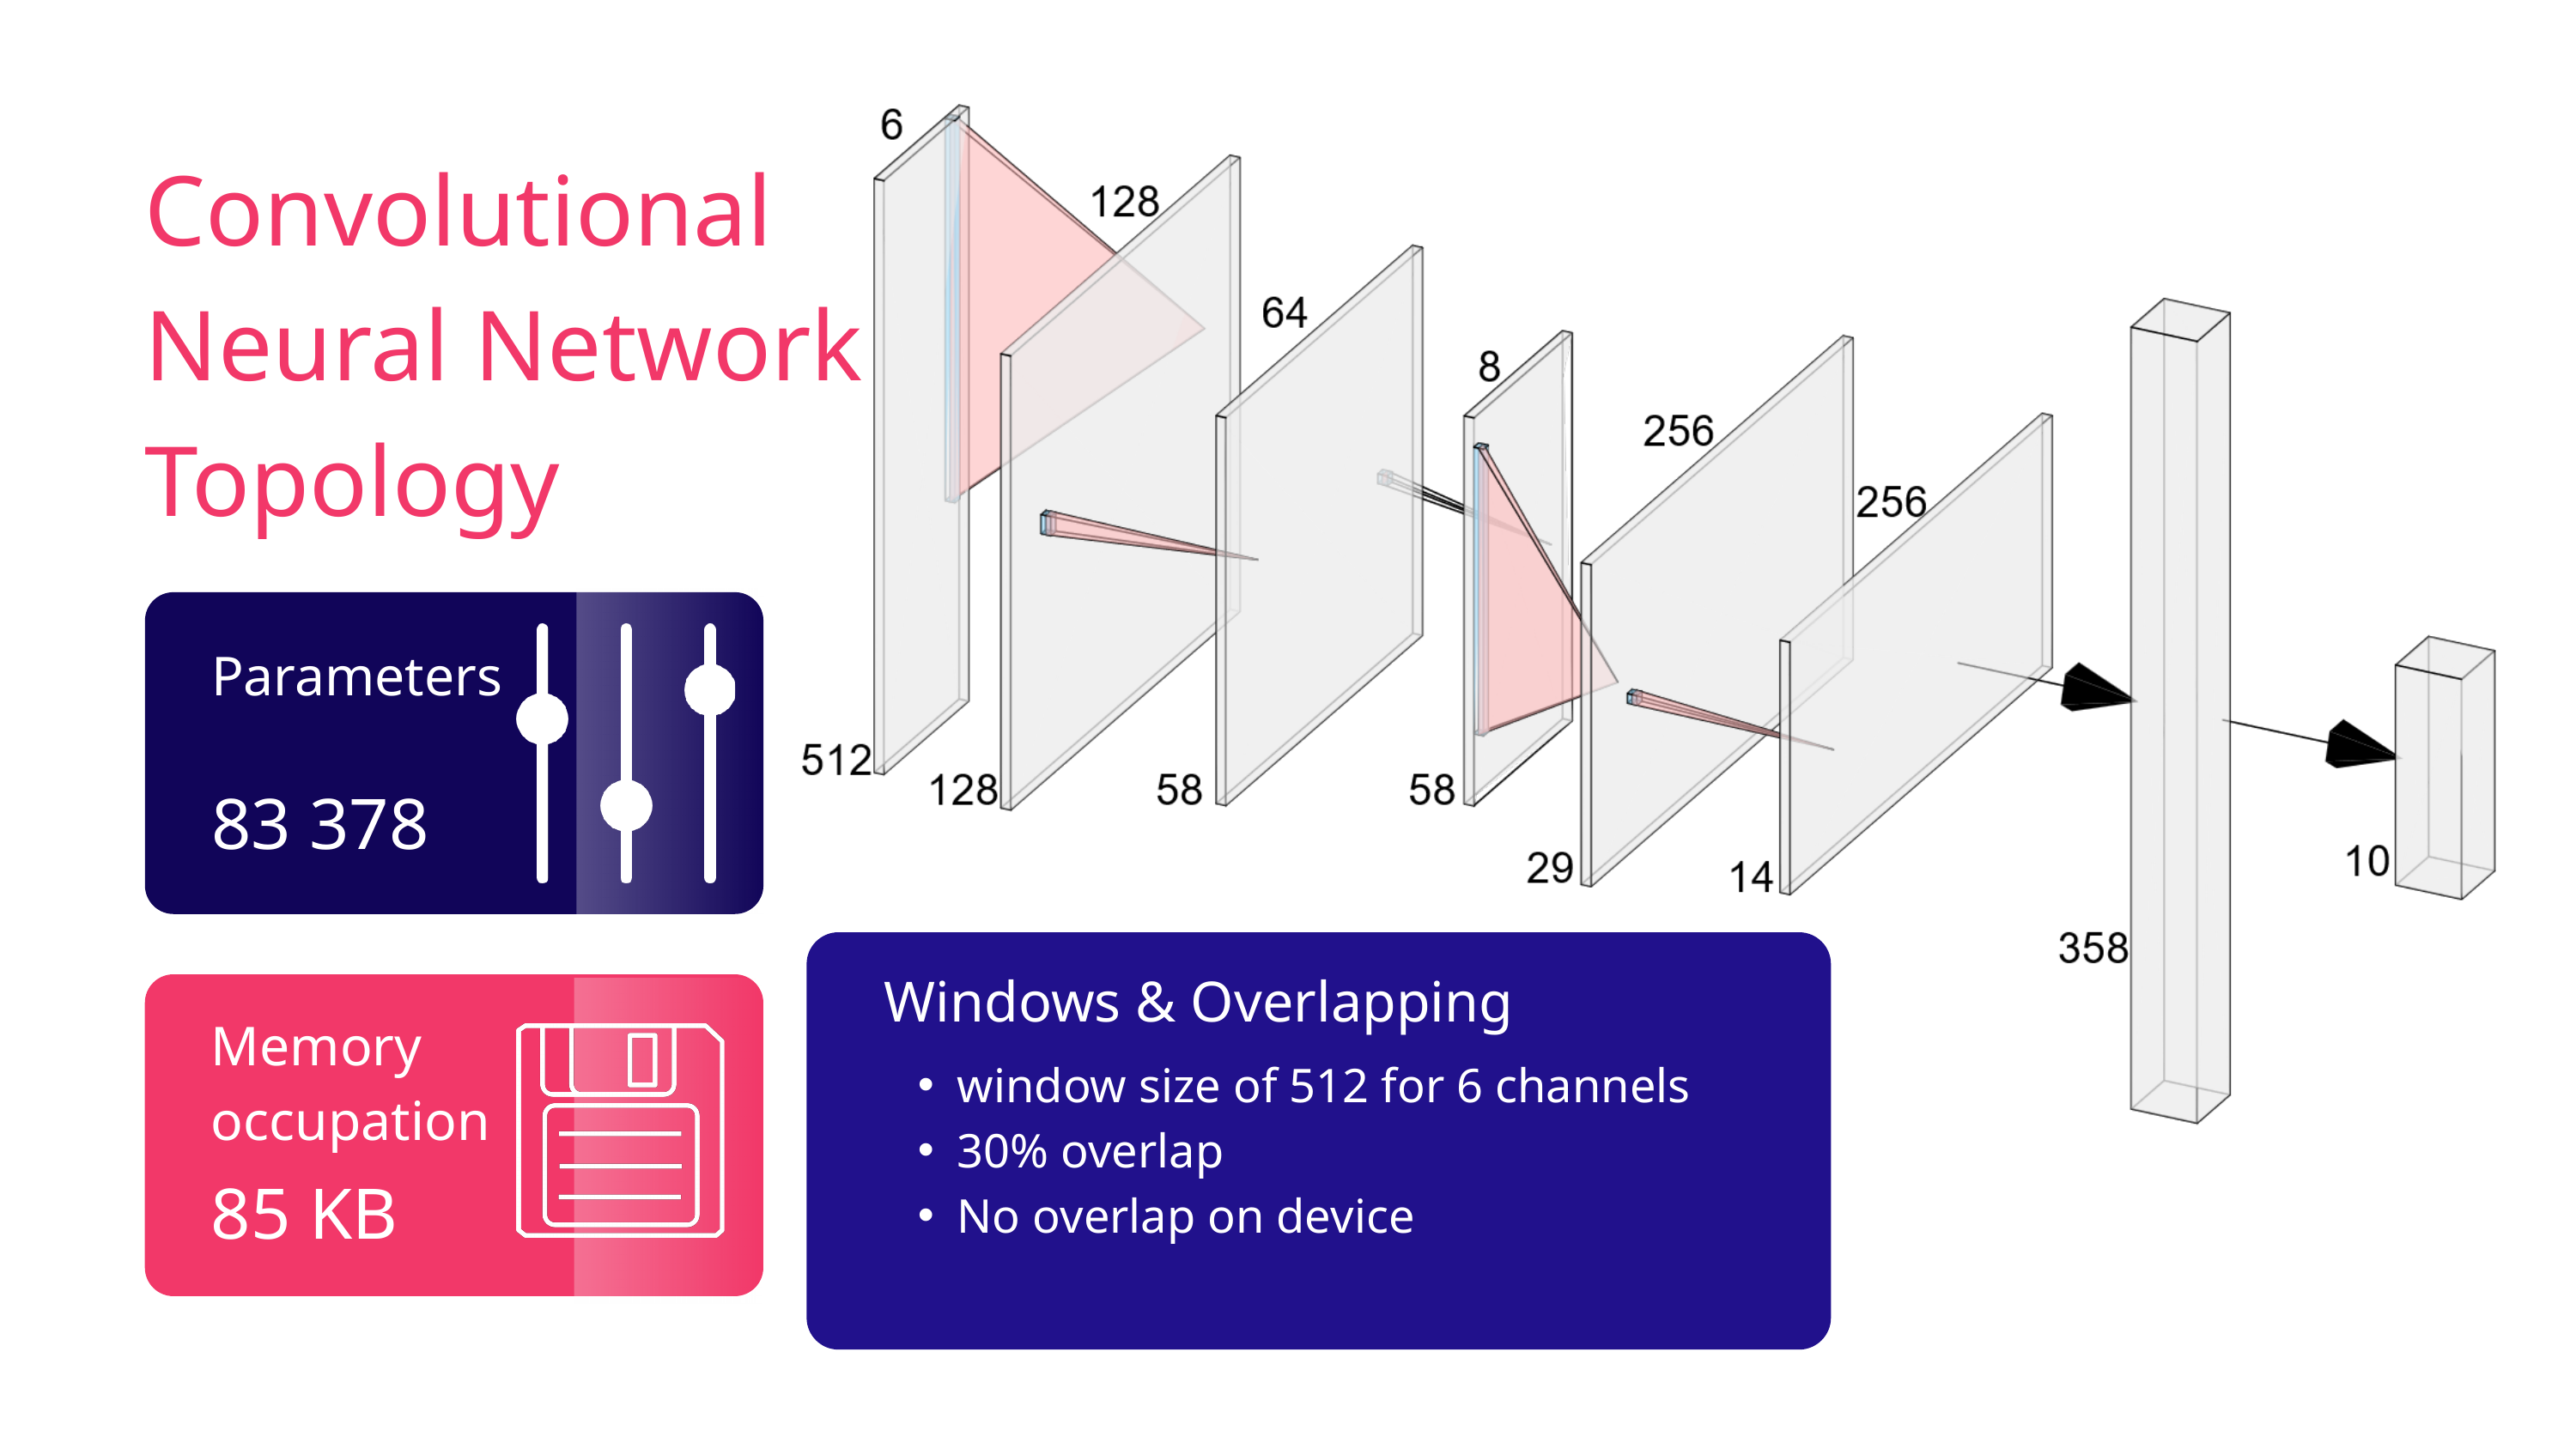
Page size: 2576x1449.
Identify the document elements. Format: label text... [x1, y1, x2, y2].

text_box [144, 973, 764, 1297]
text_box Convolutional Neural Network Topology [144, 130, 921, 536]
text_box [806, 931, 1832, 1350]
text_box [793, 89, 2538, 1178]
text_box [144, 591, 764, 914]
text_box [576, 588, 766, 595]
